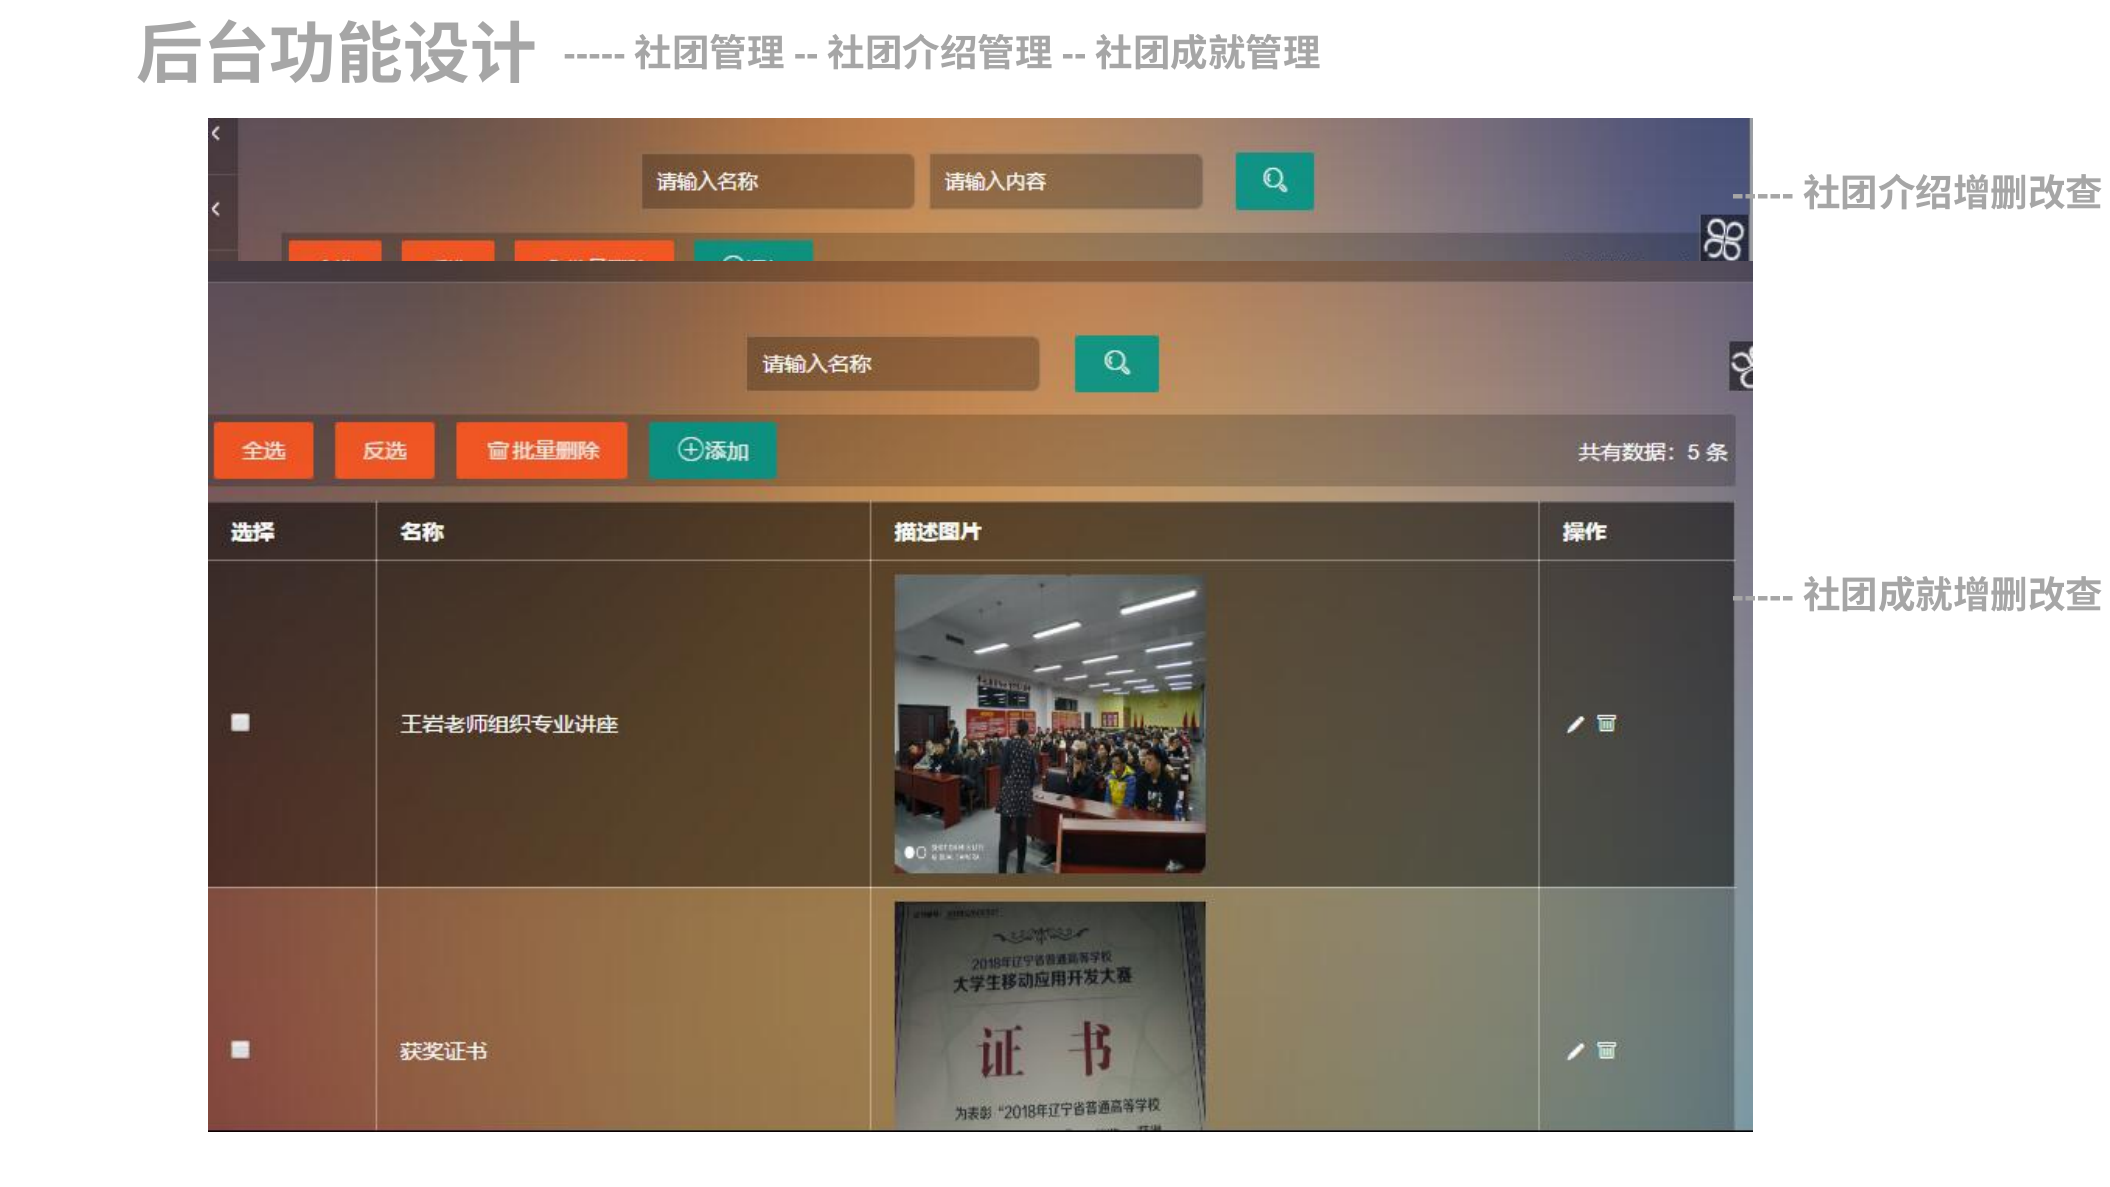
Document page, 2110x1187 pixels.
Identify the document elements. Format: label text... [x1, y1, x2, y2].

text_box 后台功能设计 [136, 11, 597, 92]
picture [208, 118, 1753, 1132]
text_box -----社团介绍增删改查 [1753, 168, 2110, 214]
text_box -----社团成就增删改查 [1753, 570, 2110, 616]
text_box -----社团管理--社团介绍管理--社团成就管理 [597, 28, 1340, 74]
